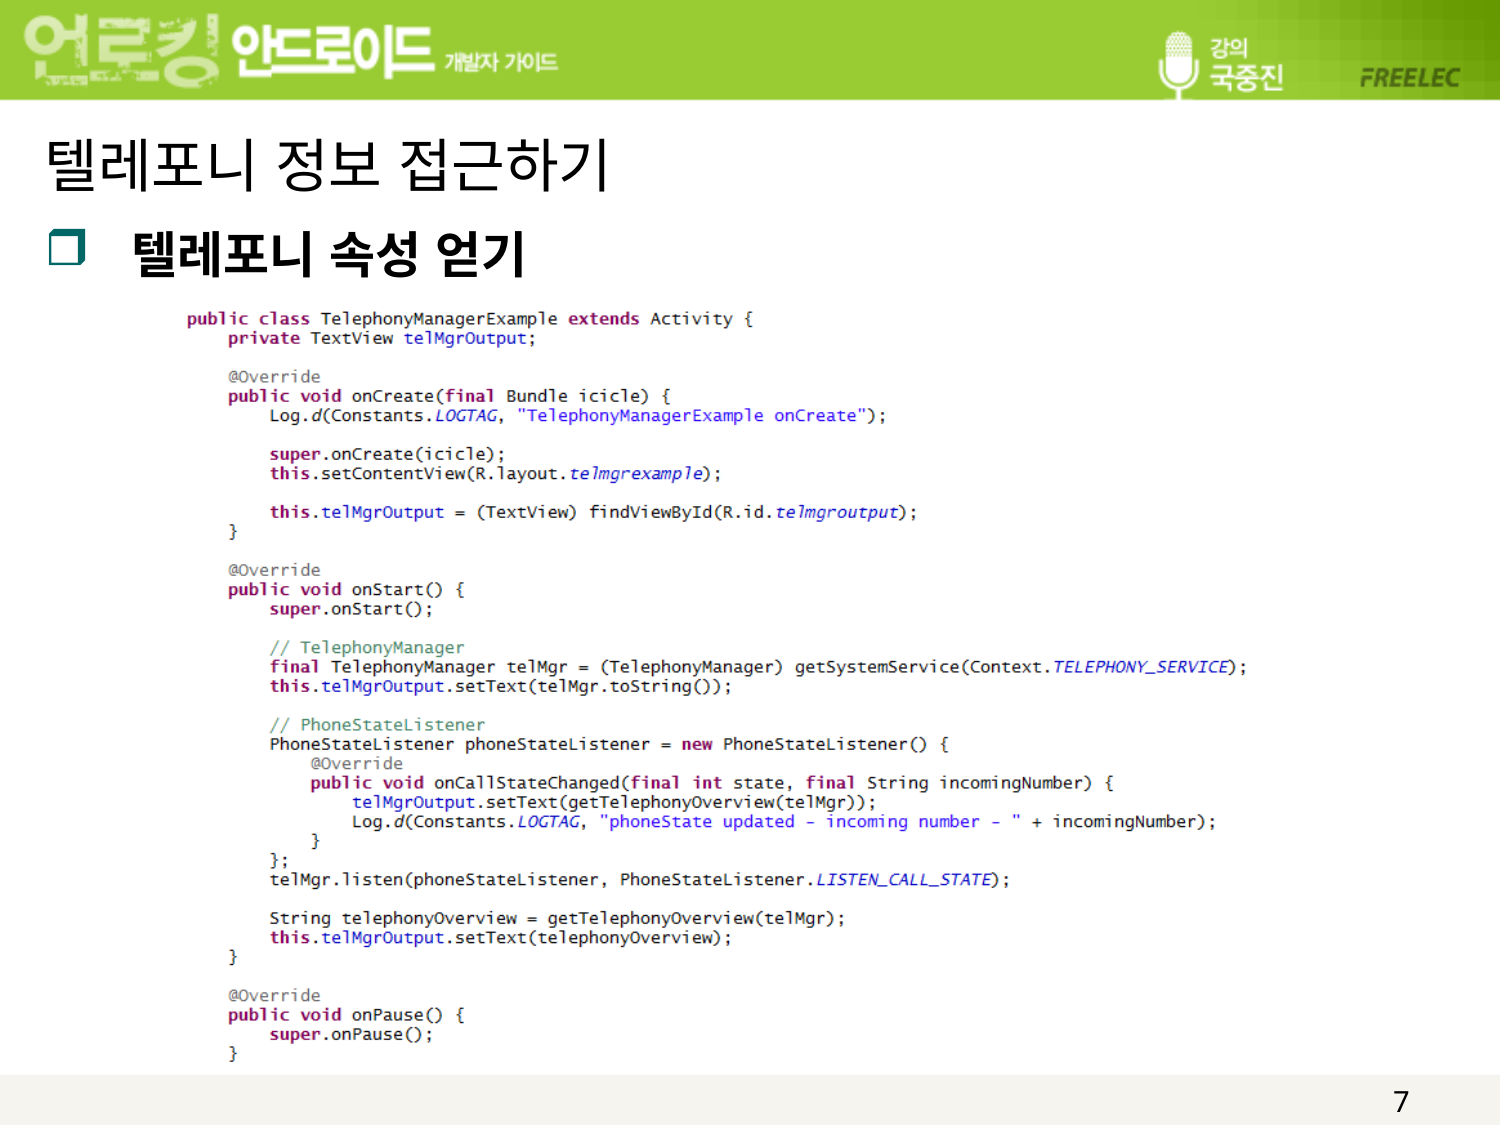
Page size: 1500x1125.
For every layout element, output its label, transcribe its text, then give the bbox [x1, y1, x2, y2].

slide_number 7 [1074, 1075, 1426, 1121]
picture [0, 0, 1500, 1074]
title 텔레포니 정보 접근하기 [29, 128, 1460, 200]
list 텔레포니 속성 얻기 [29, 215, 1448, 1067]
